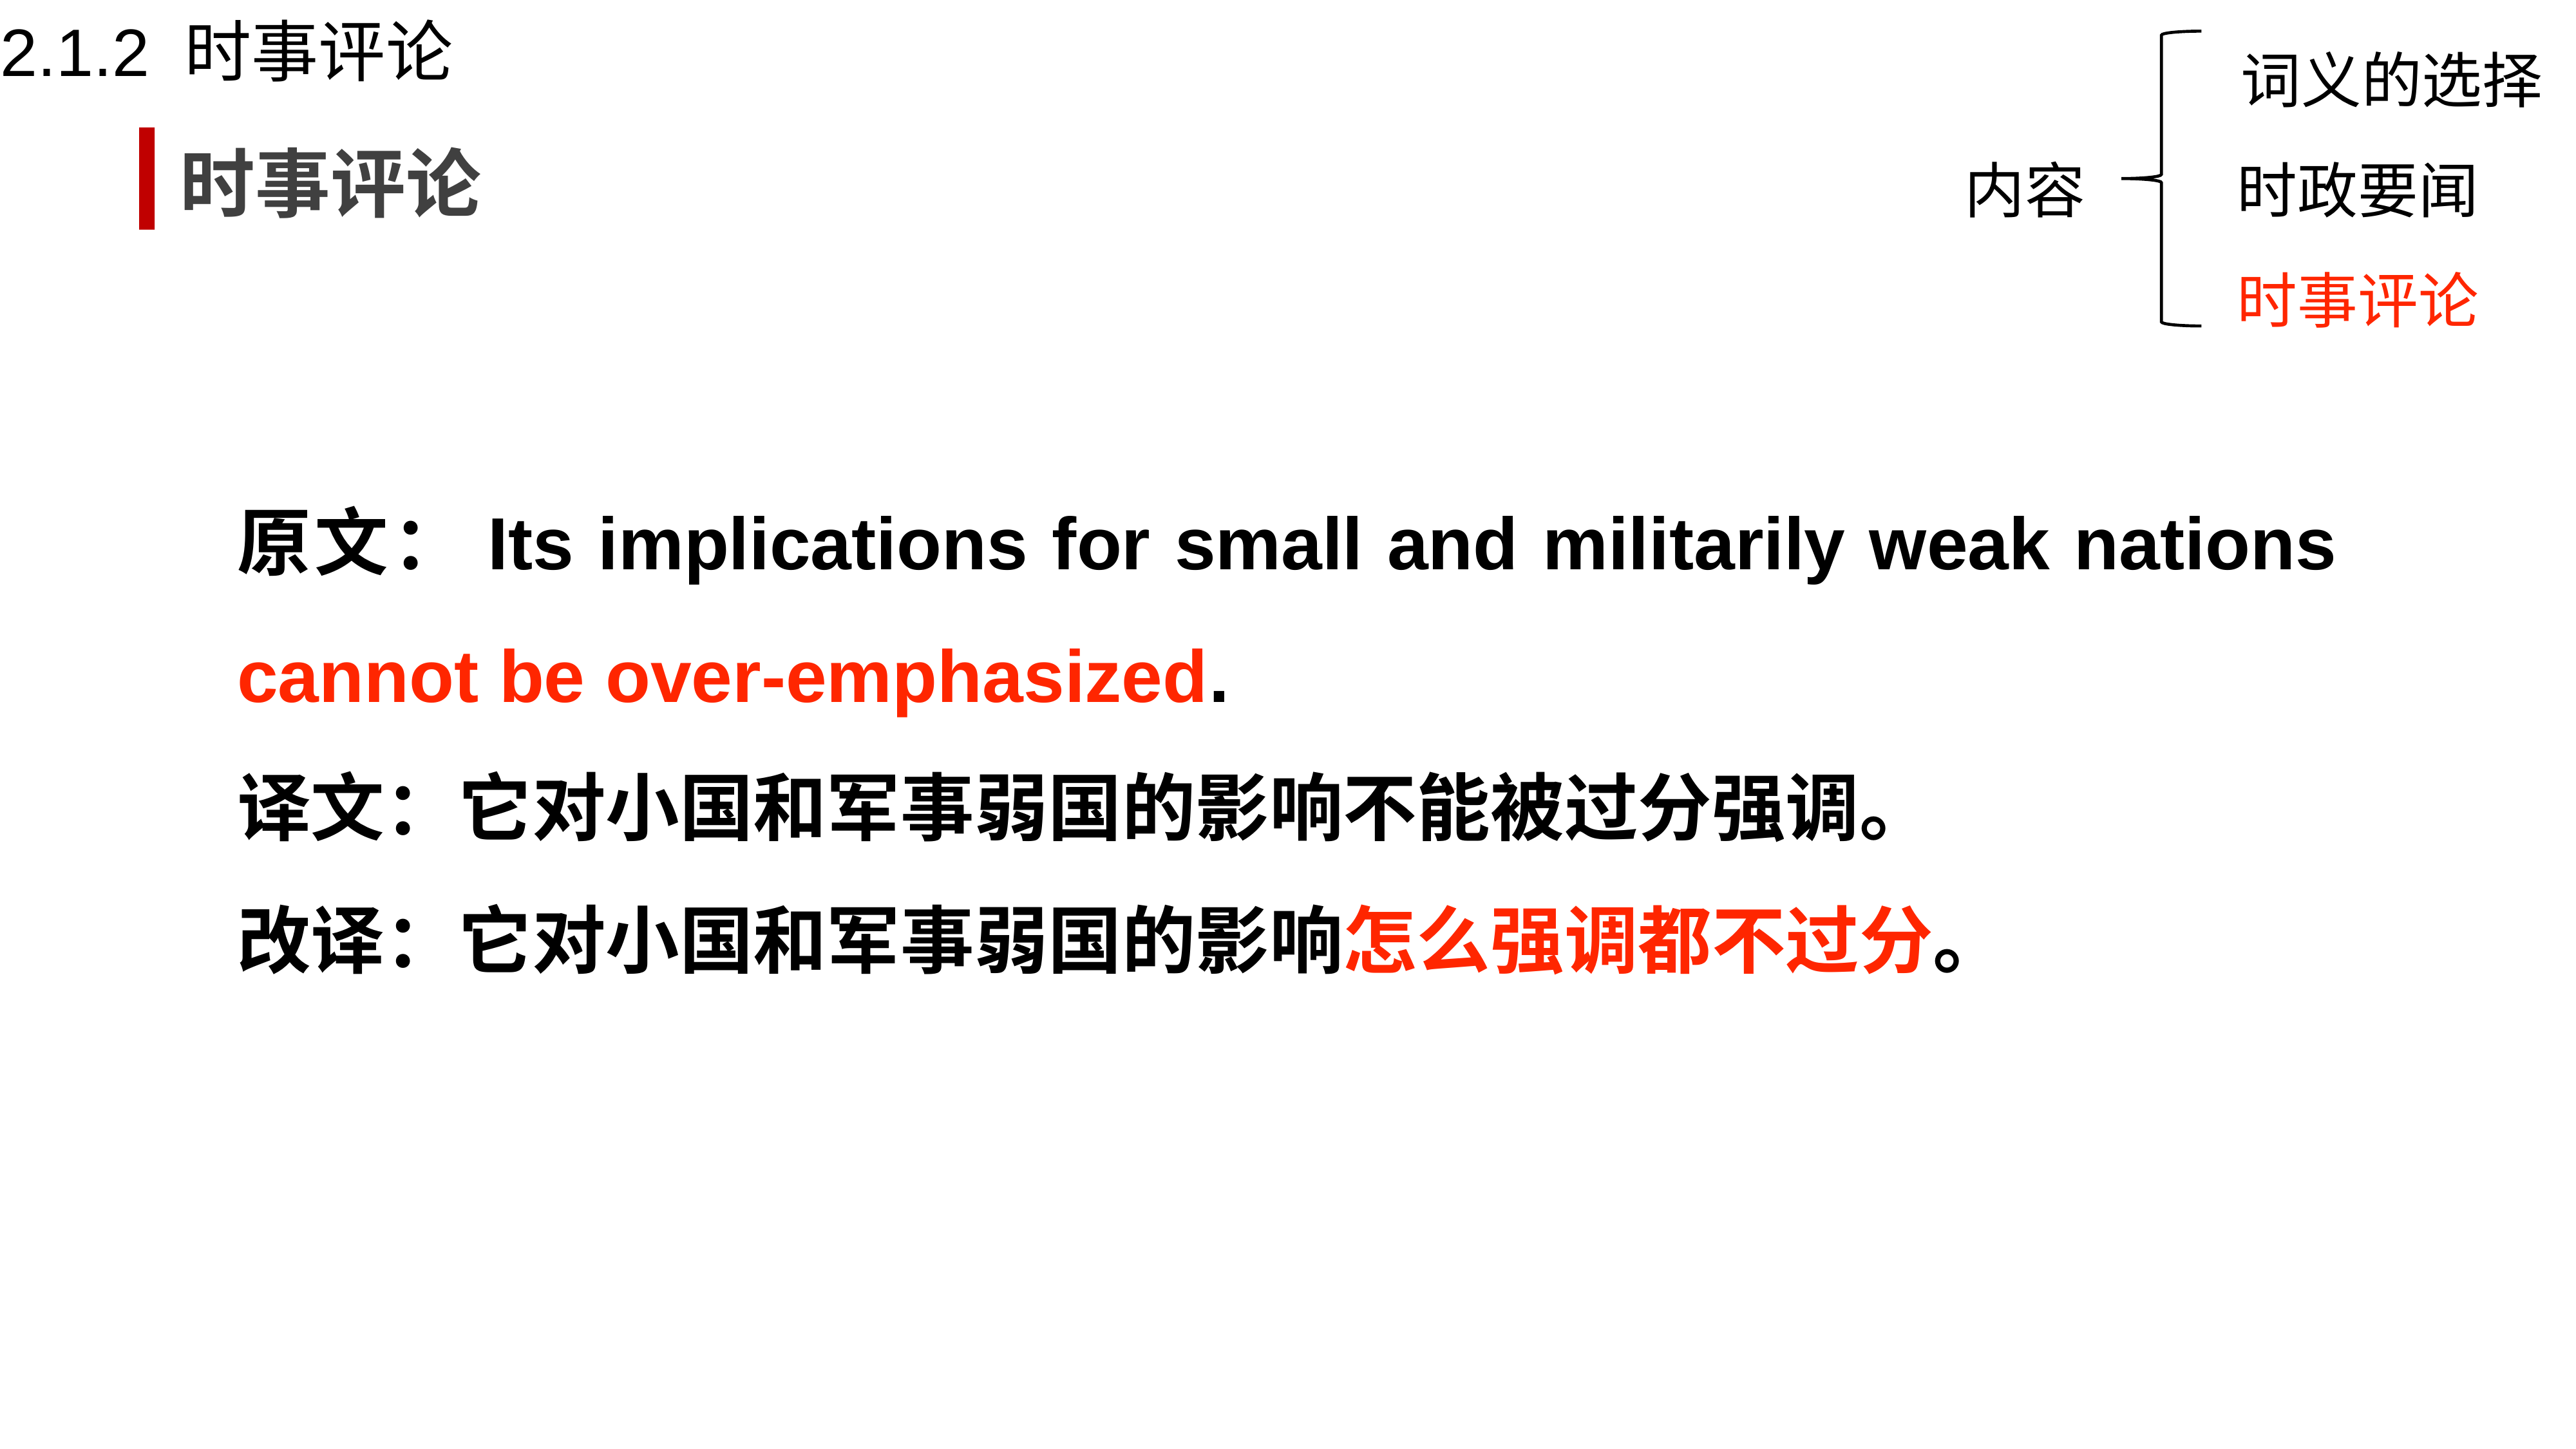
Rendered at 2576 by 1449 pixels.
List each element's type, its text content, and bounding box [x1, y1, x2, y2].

text_box [139, 127, 155, 230]
text_box 时事评论 [171, 126, 1819, 236]
text_box 词义的选择 [2235, 37, 2548, 120]
text_box 2.1.2 时事评论 [0, 4, 459, 95]
text_box 时政要闻 [2231, 147, 2485, 231]
text_box 时事评论 [2231, 257, 2485, 341]
text_box [2121, 31, 2202, 327]
text_box 原文：Its implications for small and militarily weak nations cannot be over-emphasized. 译文：它对小国和军事弱国的影响不能被过分强调。 改译：它对小国和军事弱国的影响怎么强调都不过分。 [231, 446, 2344, 989]
text_box 内容 [1959, 147, 2091, 231]
